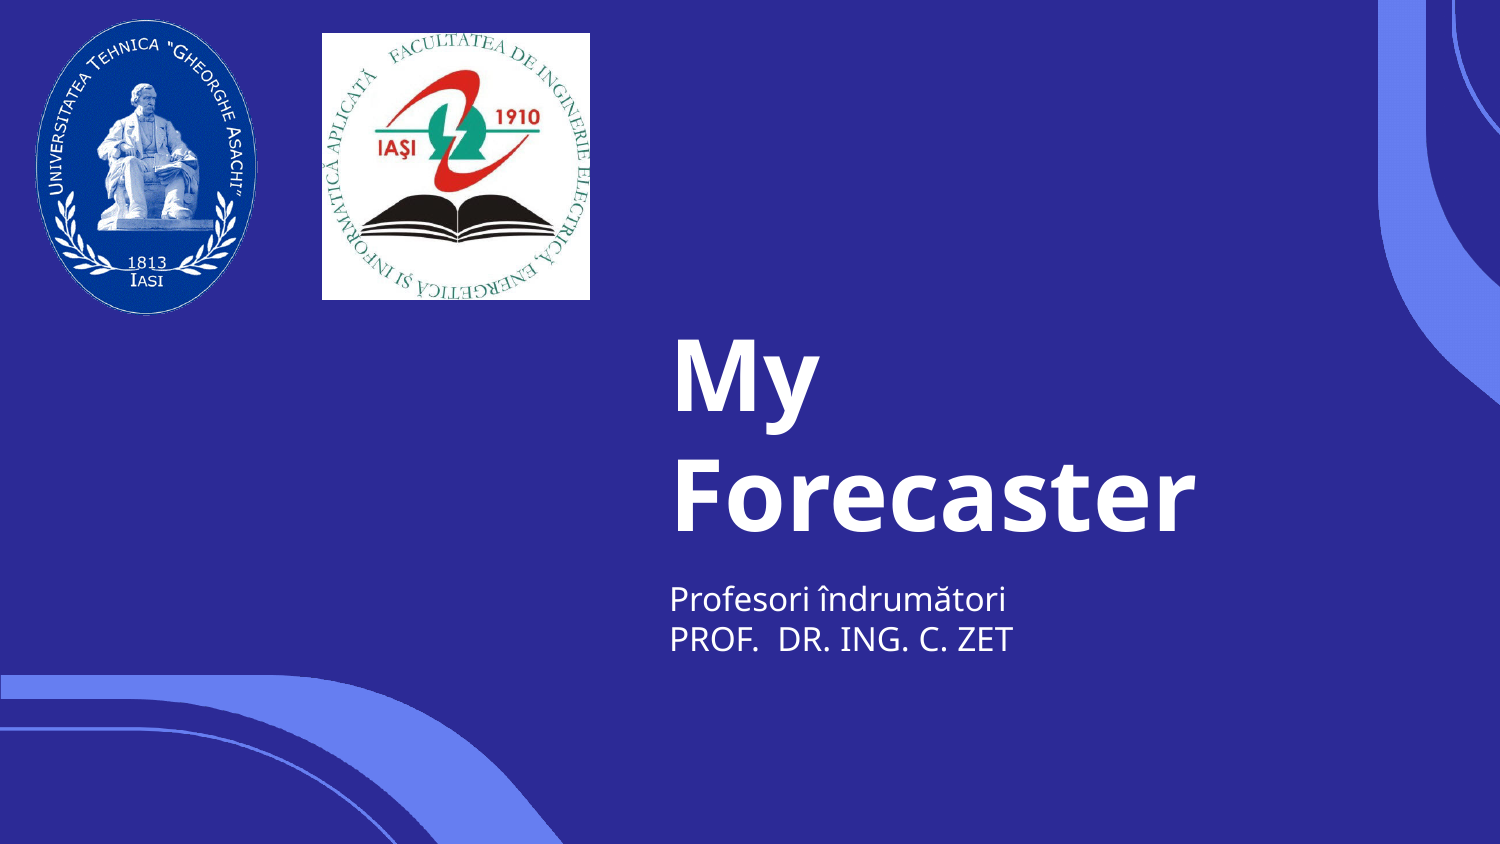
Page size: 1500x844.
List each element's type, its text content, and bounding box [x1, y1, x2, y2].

picture [33, 17, 258, 317]
picture [321, 33, 590, 300]
title My Forecaster [654, 211, 1340, 559]
subtitle Profesori îndrumători PROF. DR. ING. C. ZET [654, 570, 1340, 813]
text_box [1378, 0, 1500, 406]
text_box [0, 674, 564, 844]
